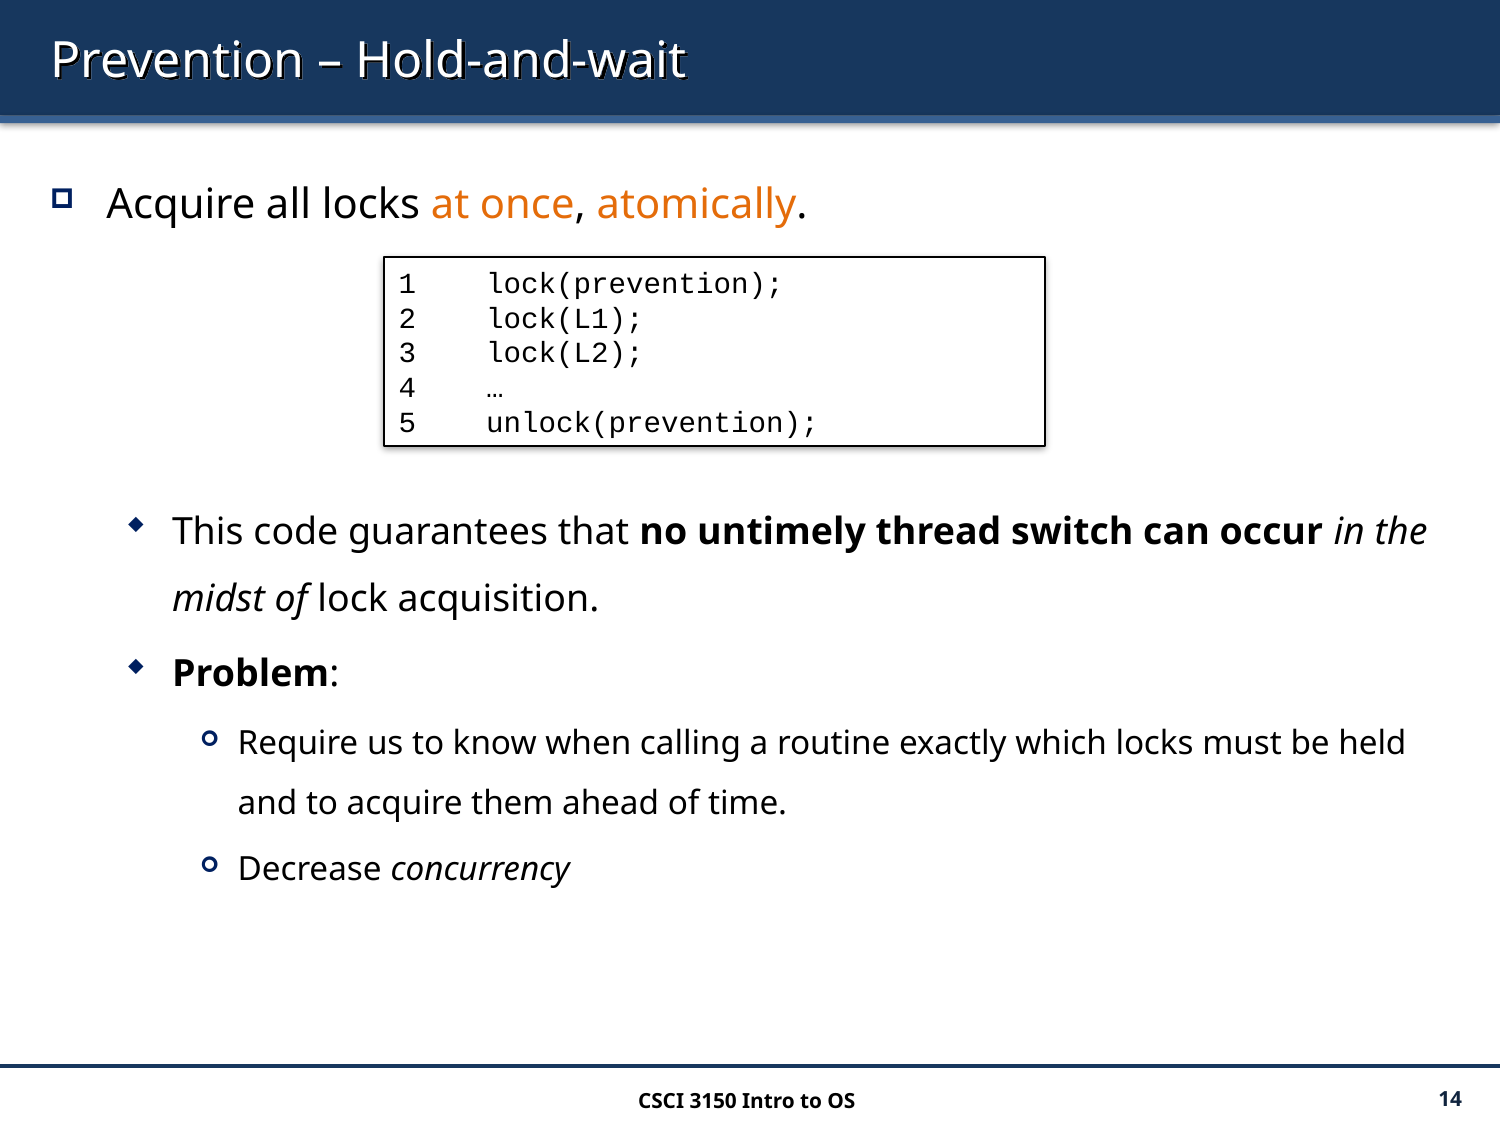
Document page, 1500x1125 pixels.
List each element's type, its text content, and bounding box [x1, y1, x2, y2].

title Prevention – Hold-and-wait [34, 8, 1477, 106]
text_box 1 lock(prevention); 2 lock(L1); 3 lock(L2); 4 … 5 unlock(prevention); [381, 253, 1048, 449]
list Acquire all locks at once, atomically. This code guarantees that no untimely thread switch can occur in the midst of lock acquisition. Problem: Require us to know when calling a routine exactly which locks must be held and to acquire them ahead of time. Decrease concurrency [34, 144, 1477, 1048]
slide_number 14 [1306, 1081, 1483, 1118]
footer CSCI 3150 Intro to OS [497, 1079, 997, 1117]
